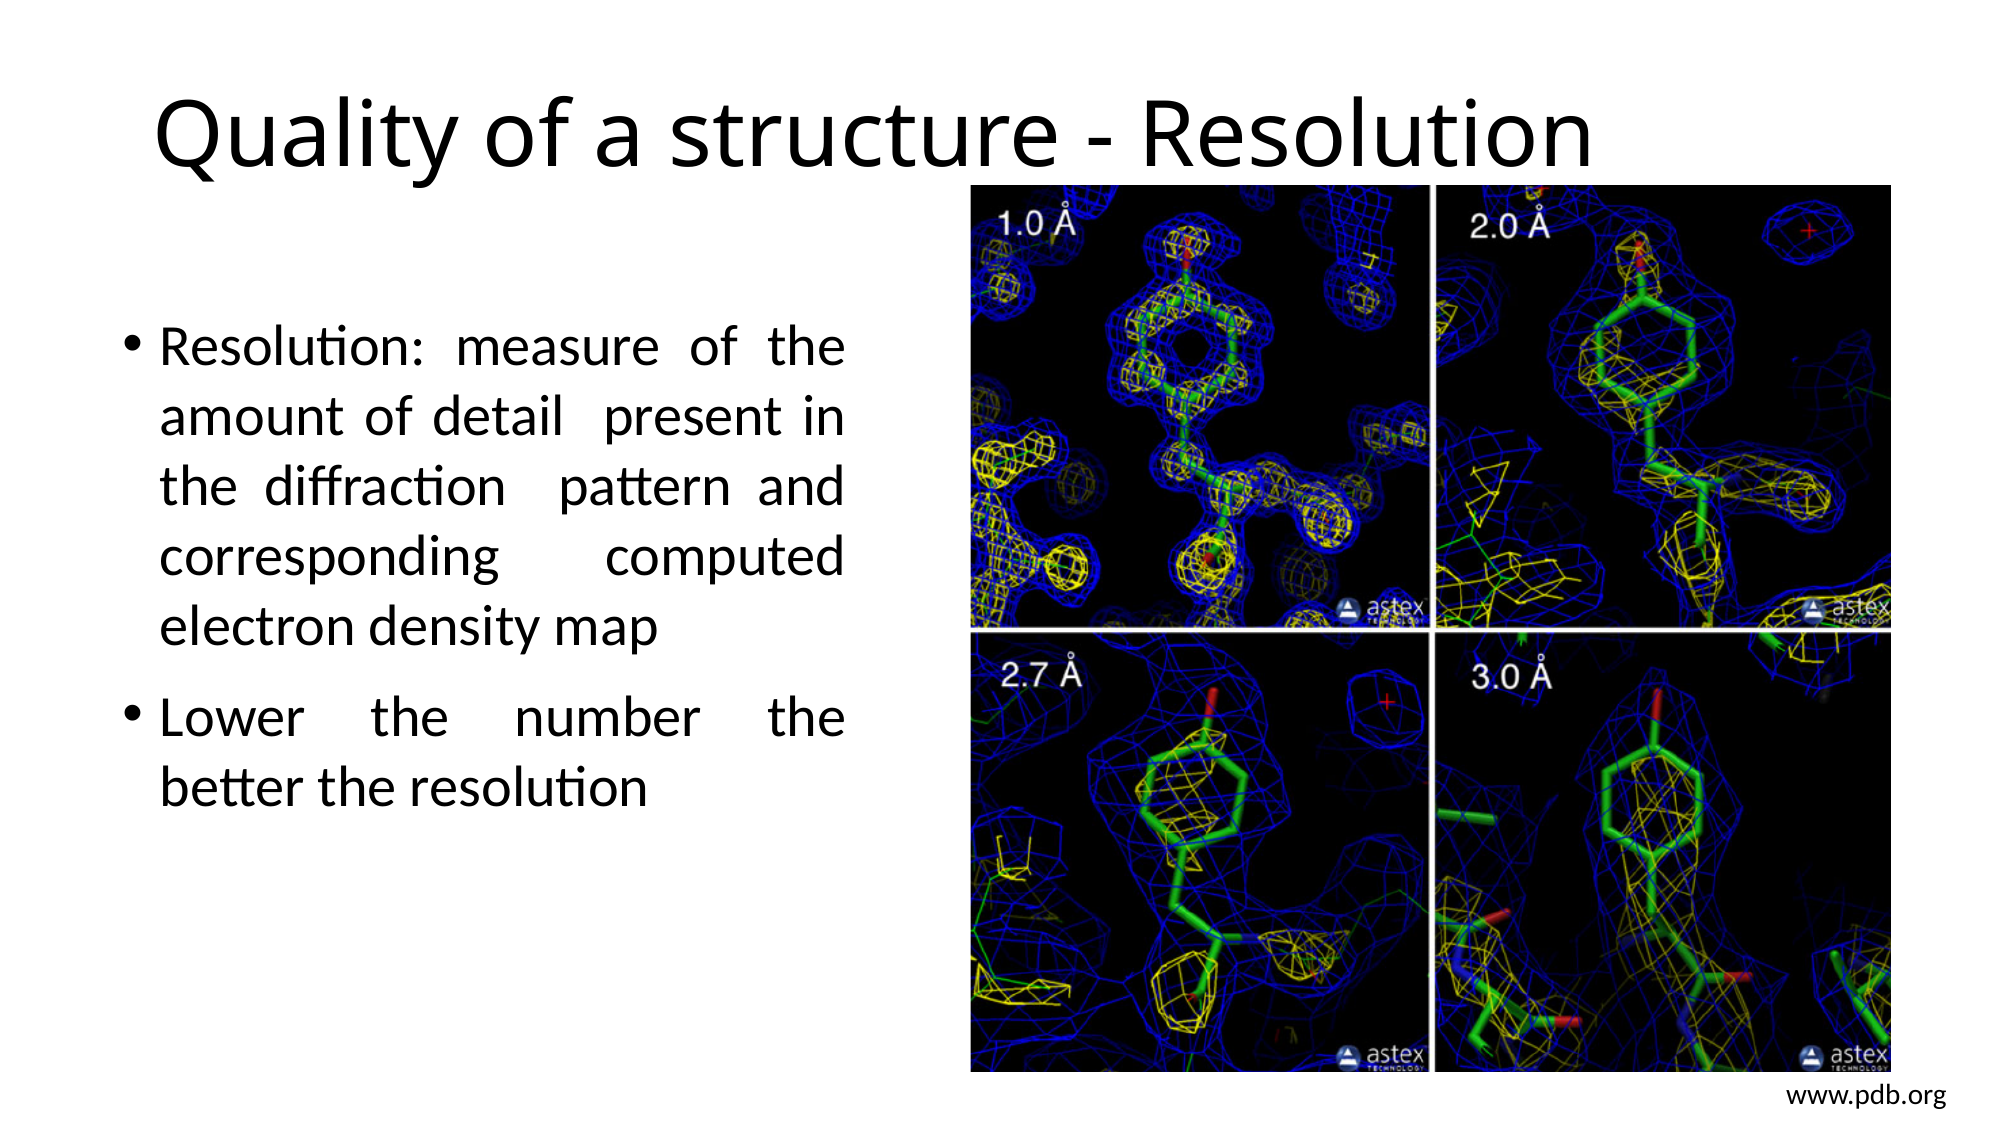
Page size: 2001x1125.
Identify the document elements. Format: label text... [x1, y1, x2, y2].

text_box www.pdb.org [1771, 1068, 2000, 1119]
list Resolution: measure of the amount of detail present in the diffraction pattern and corresponding computed electron density map Lower the number the better the resolution [107, 299, 862, 1014]
title Quality of a structure - Resolution [137, 62, 1863, 211]
picture [970, 185, 1891, 1072]
